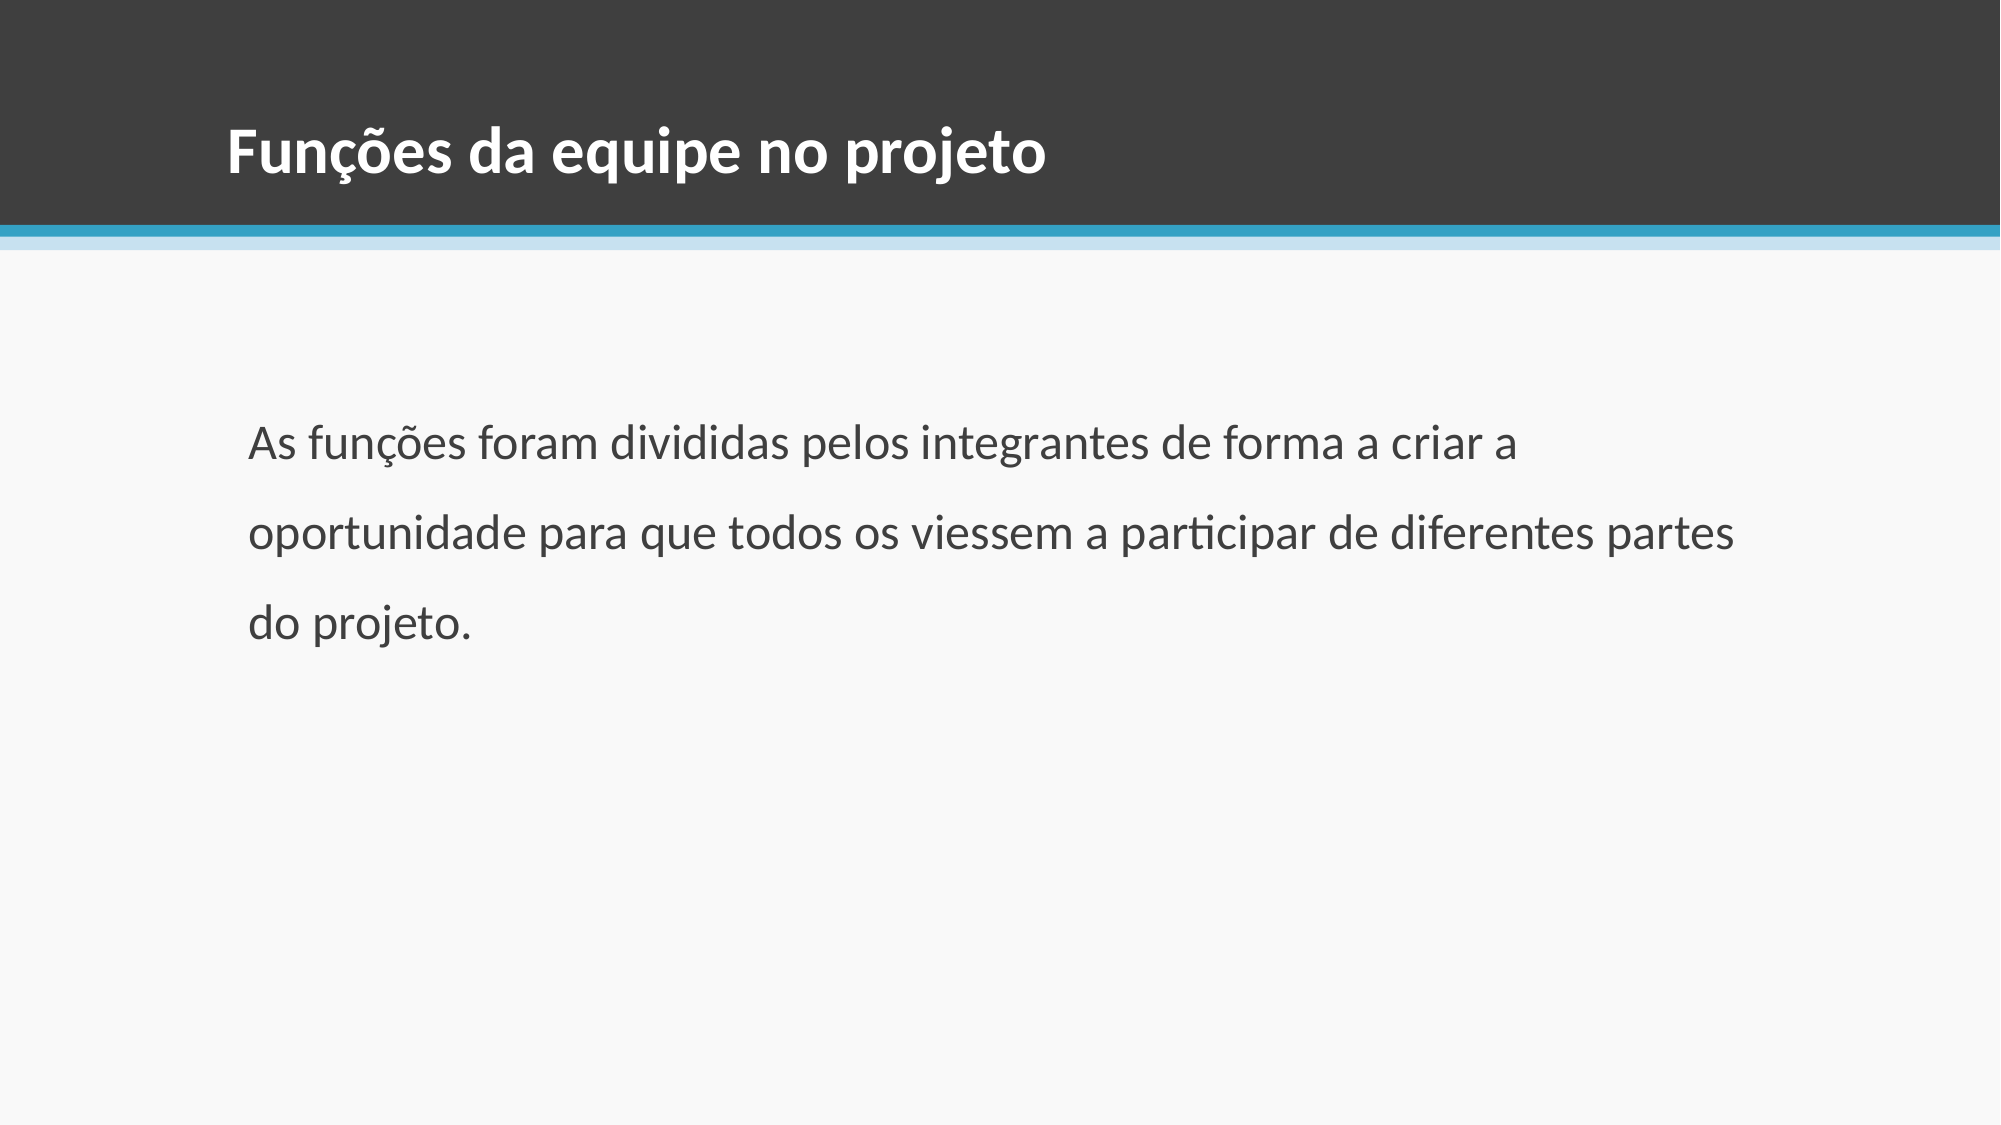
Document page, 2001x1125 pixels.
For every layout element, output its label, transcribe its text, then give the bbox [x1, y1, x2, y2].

text_box As funções foram divididas pelos integrantes de forma a criar a oportunidade para que todos os viessem a participar de diferentes partes do projeto. [233, 371, 1788, 657]
title Funções da equipe no projeto [212, 89, 1788, 196]
